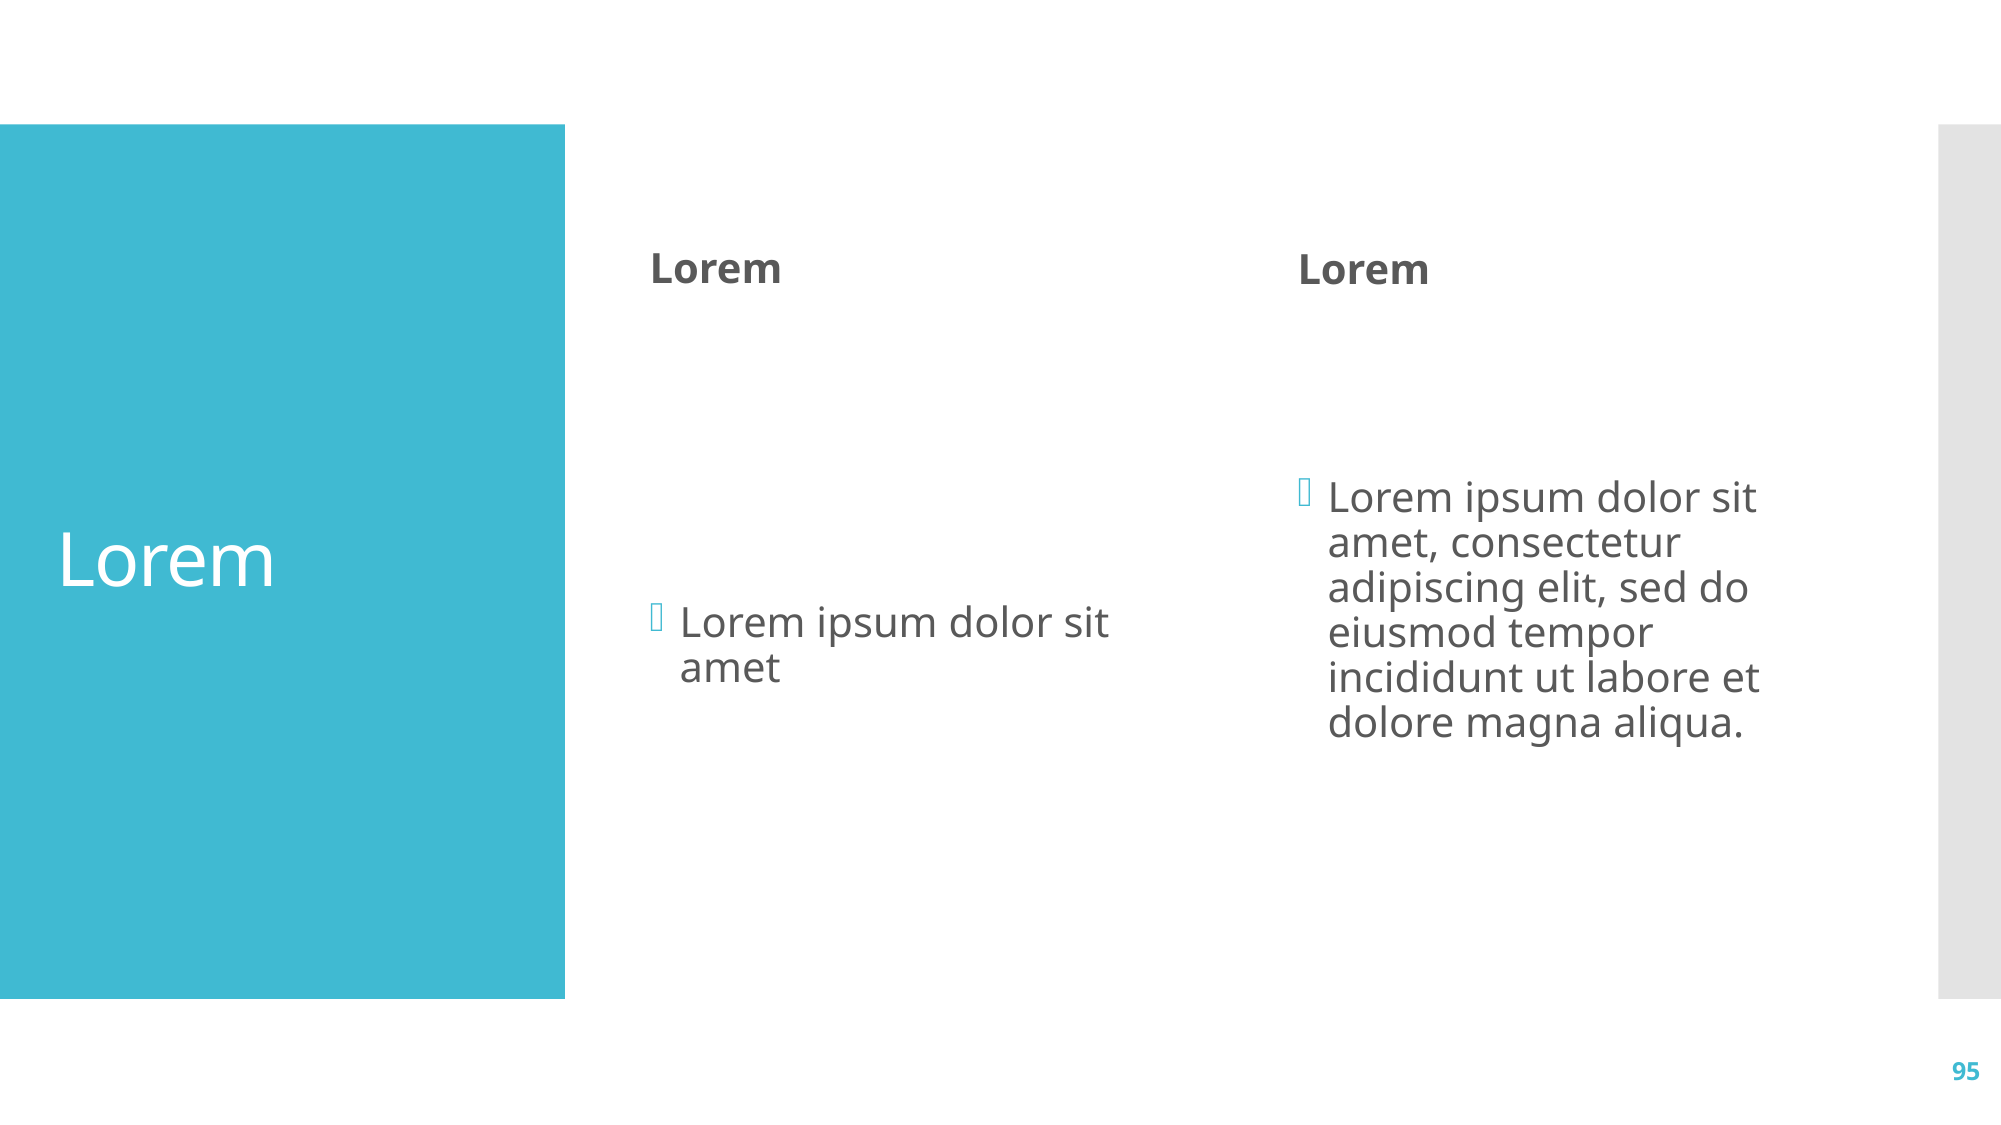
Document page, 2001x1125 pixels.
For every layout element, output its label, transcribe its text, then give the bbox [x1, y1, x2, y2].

list Lorem ipsum dolor sit amet [634, 316, 1205, 977]
list Lorem [634, 167, 1205, 301]
title Lorem [41, 184, 525, 940]
list Lorem [1282, 167, 1853, 302]
slide_number 95 [1744, 1042, 1996, 1103]
list Lorem ipsum dolor sit amet, consectetur adipiscing elit, sed do eiusmod tempor incididunt ut labore et dolore magna aliqua. [1282, 316, 1853, 977]
